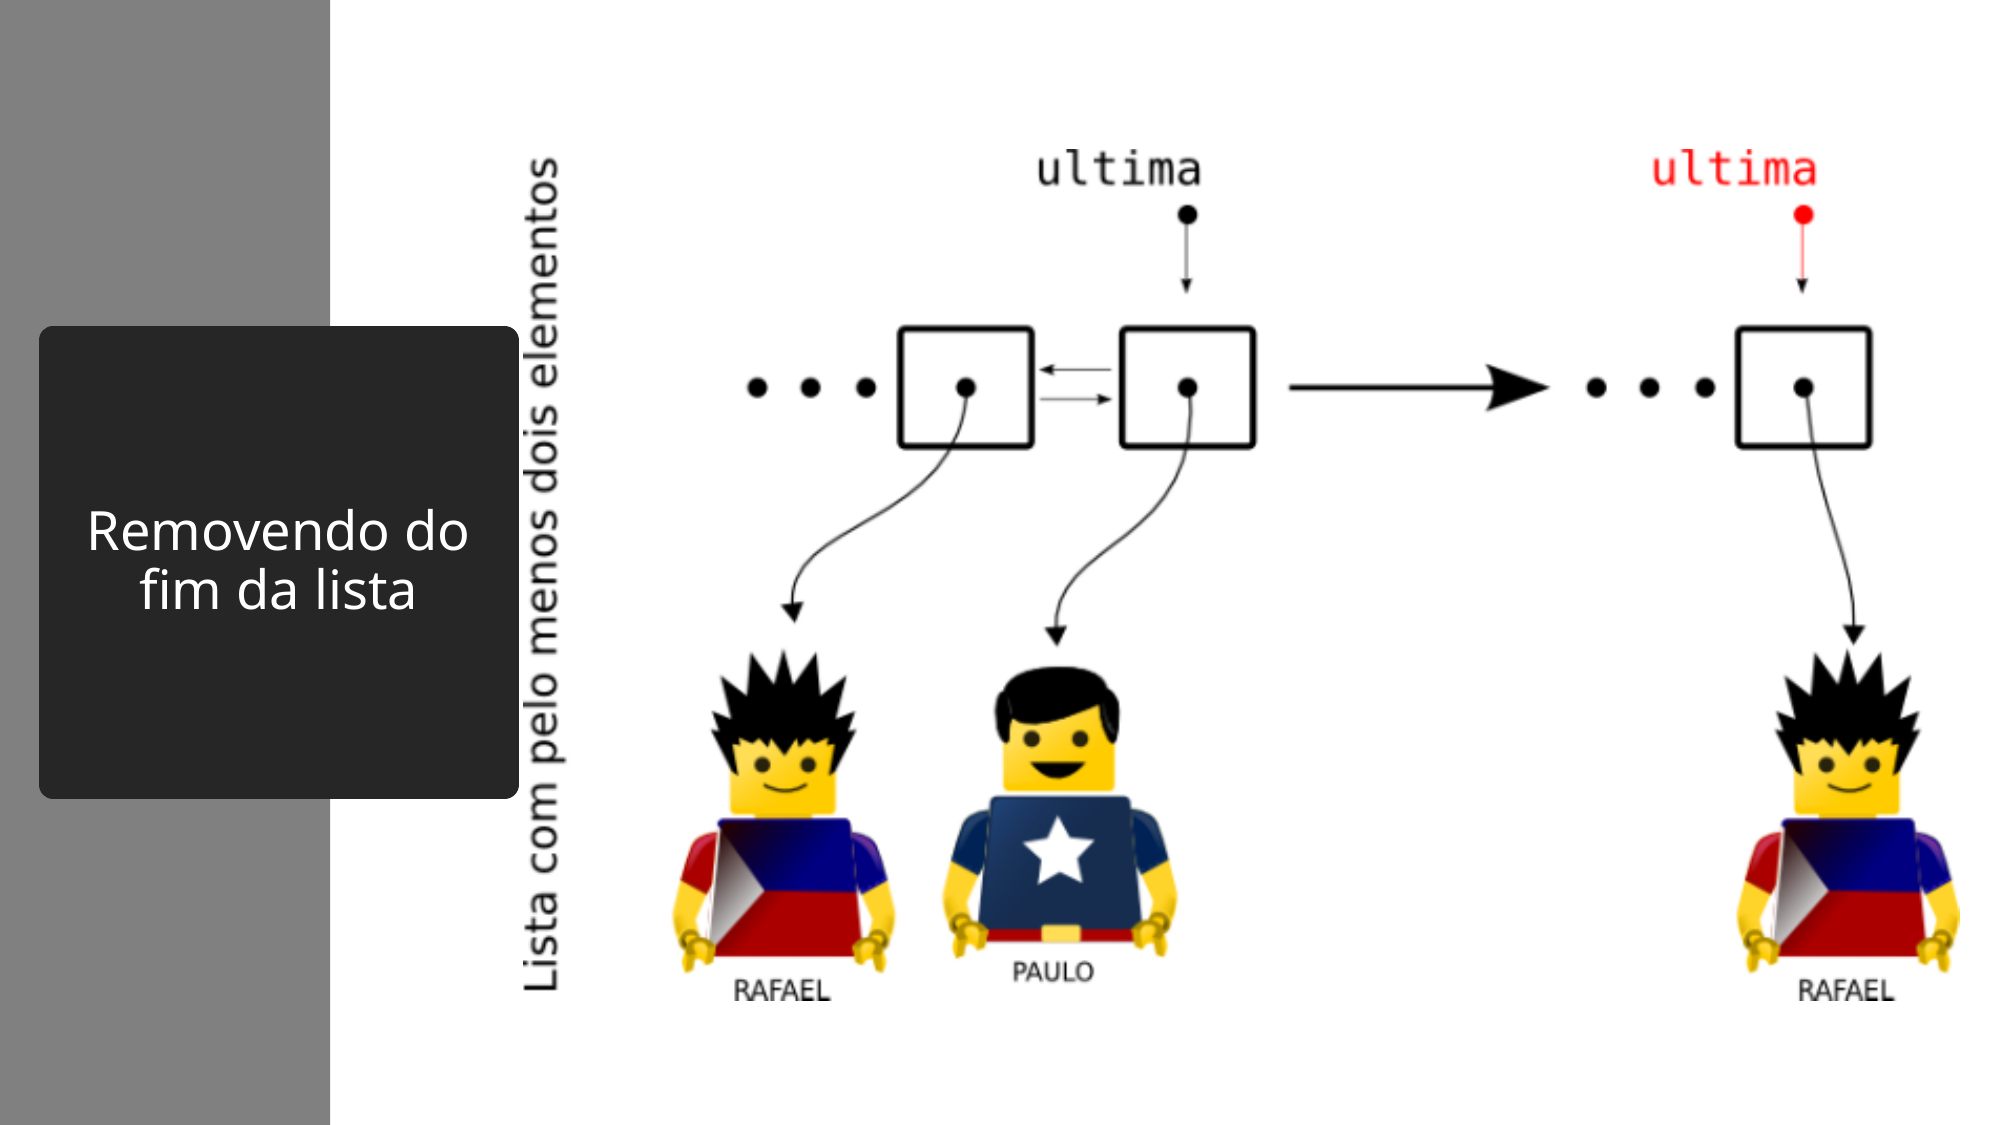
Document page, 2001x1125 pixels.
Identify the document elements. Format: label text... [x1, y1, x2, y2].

picture [523, 149, 1960, 1001]
title Removendo do fim da lista [53, 340, 505, 785]
text_box [0, 0, 331, 1125]
